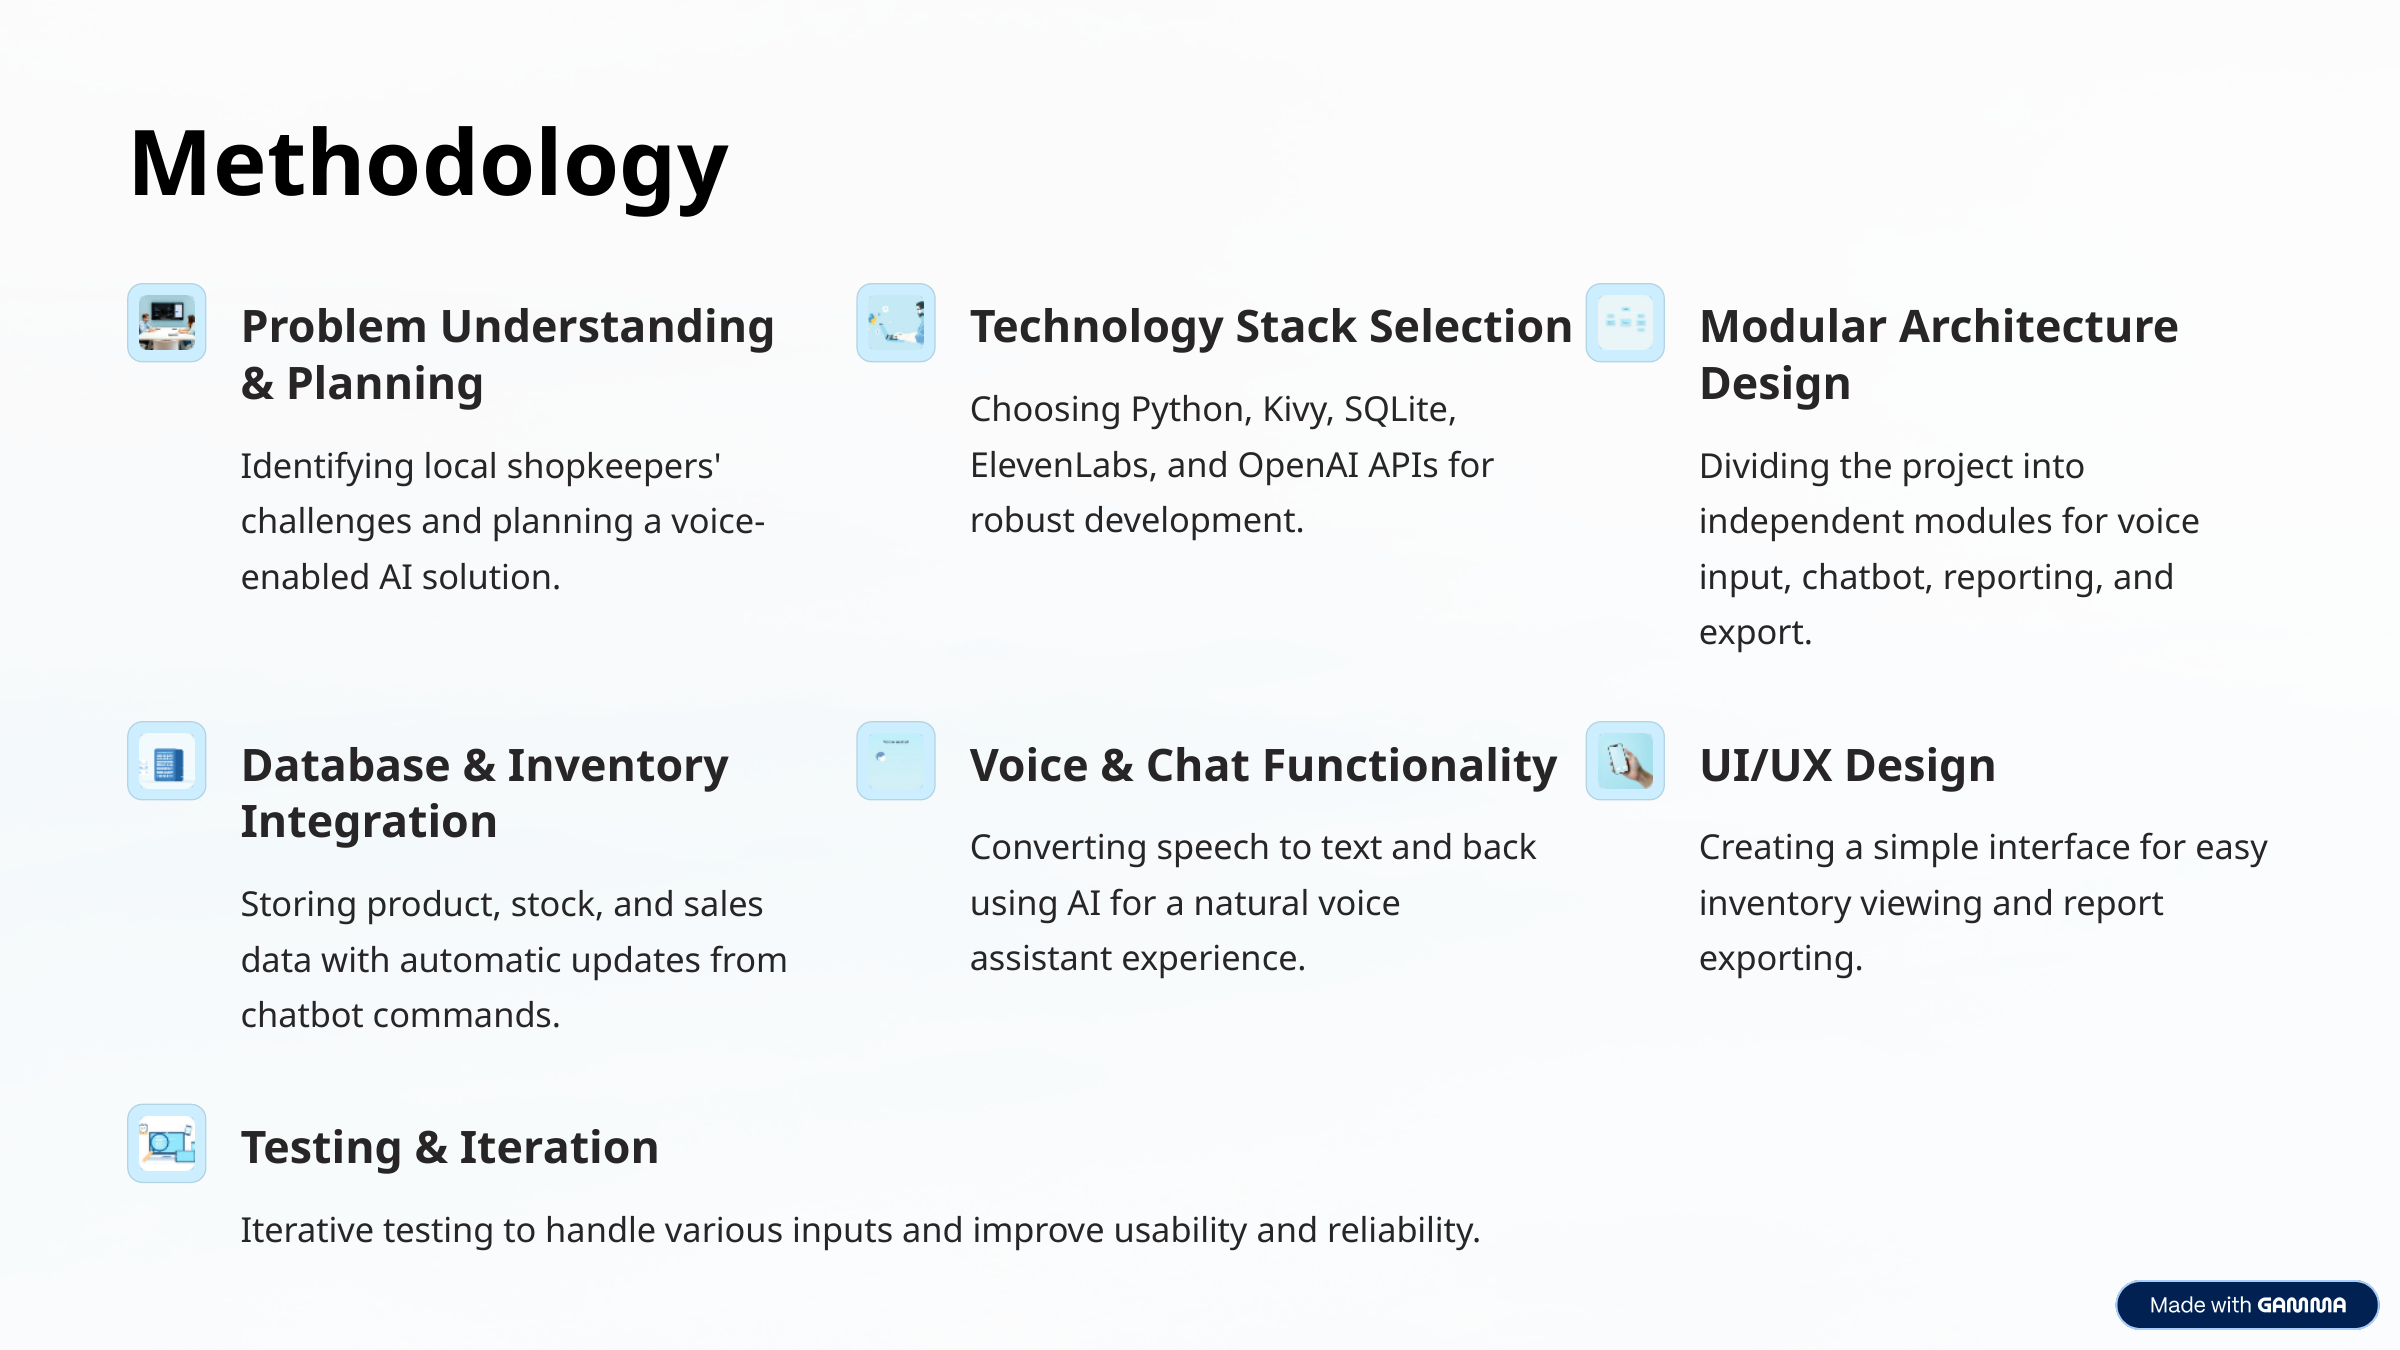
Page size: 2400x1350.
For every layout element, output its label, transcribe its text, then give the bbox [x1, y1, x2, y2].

picture [1597, 295, 1653, 351]
picture [1597, 733, 1653, 789]
text_box [127, 283, 206, 362]
picture [868, 295, 924, 351]
text_box Problem Understanding & Planning [240, 295, 814, 410]
text_box Methodology [127, 100, 1039, 215]
text_box Choosing Python, Kivy, SQLite, ElevenLabs, and OpenAI APIs for robust development. [969, 373, 1543, 540]
text_box Technology Stack Selection [969, 295, 1538, 353]
picture [139, 733, 195, 789]
picture [2106, 1271, 2389, 1339]
text_box [1586, 721, 1665, 800]
text_box [127, 1104, 206, 1183]
text_box UI/UX Design [1699, 733, 2155, 791]
text_box Identifying local shopkeepers' challenges and planning a voice-enabled AI solution. [240, 430, 814, 597]
picture [868, 733, 924, 789]
text_box [856, 721, 936, 800]
picture [139, 295, 195, 351]
text_box Voice & Chat Functionality [969, 733, 1529, 791]
text_box Converting speech to text and back using AI for a natural voice assistant experience. [969, 811, 1543, 979]
text_box Modular Architecture Design [1699, 295, 2273, 410]
text_box Dividing the project into independent modules for voice input, chatbot, reporting, and export. [1699, 430, 2273, 653]
text_box Testing & Iteration [240, 1116, 697, 1174]
text_box Storing product, stock, and sales data with automatic updates from chatbot commands. [240, 868, 814, 1036]
text_box [127, 721, 206, 800]
text_box Iterative testing to handle various inputs and improve usability and reliability. [240, 1194, 2273, 1250]
picture [139, 1116, 195, 1171]
text_box Creating a simple interface for easy inventory viewing and report exporting. [1699, 811, 2273, 979]
text_box [856, 283, 936, 362]
text_box [1586, 283, 1665, 362]
text_box Database & Inventory Integration [240, 733, 814, 848]
